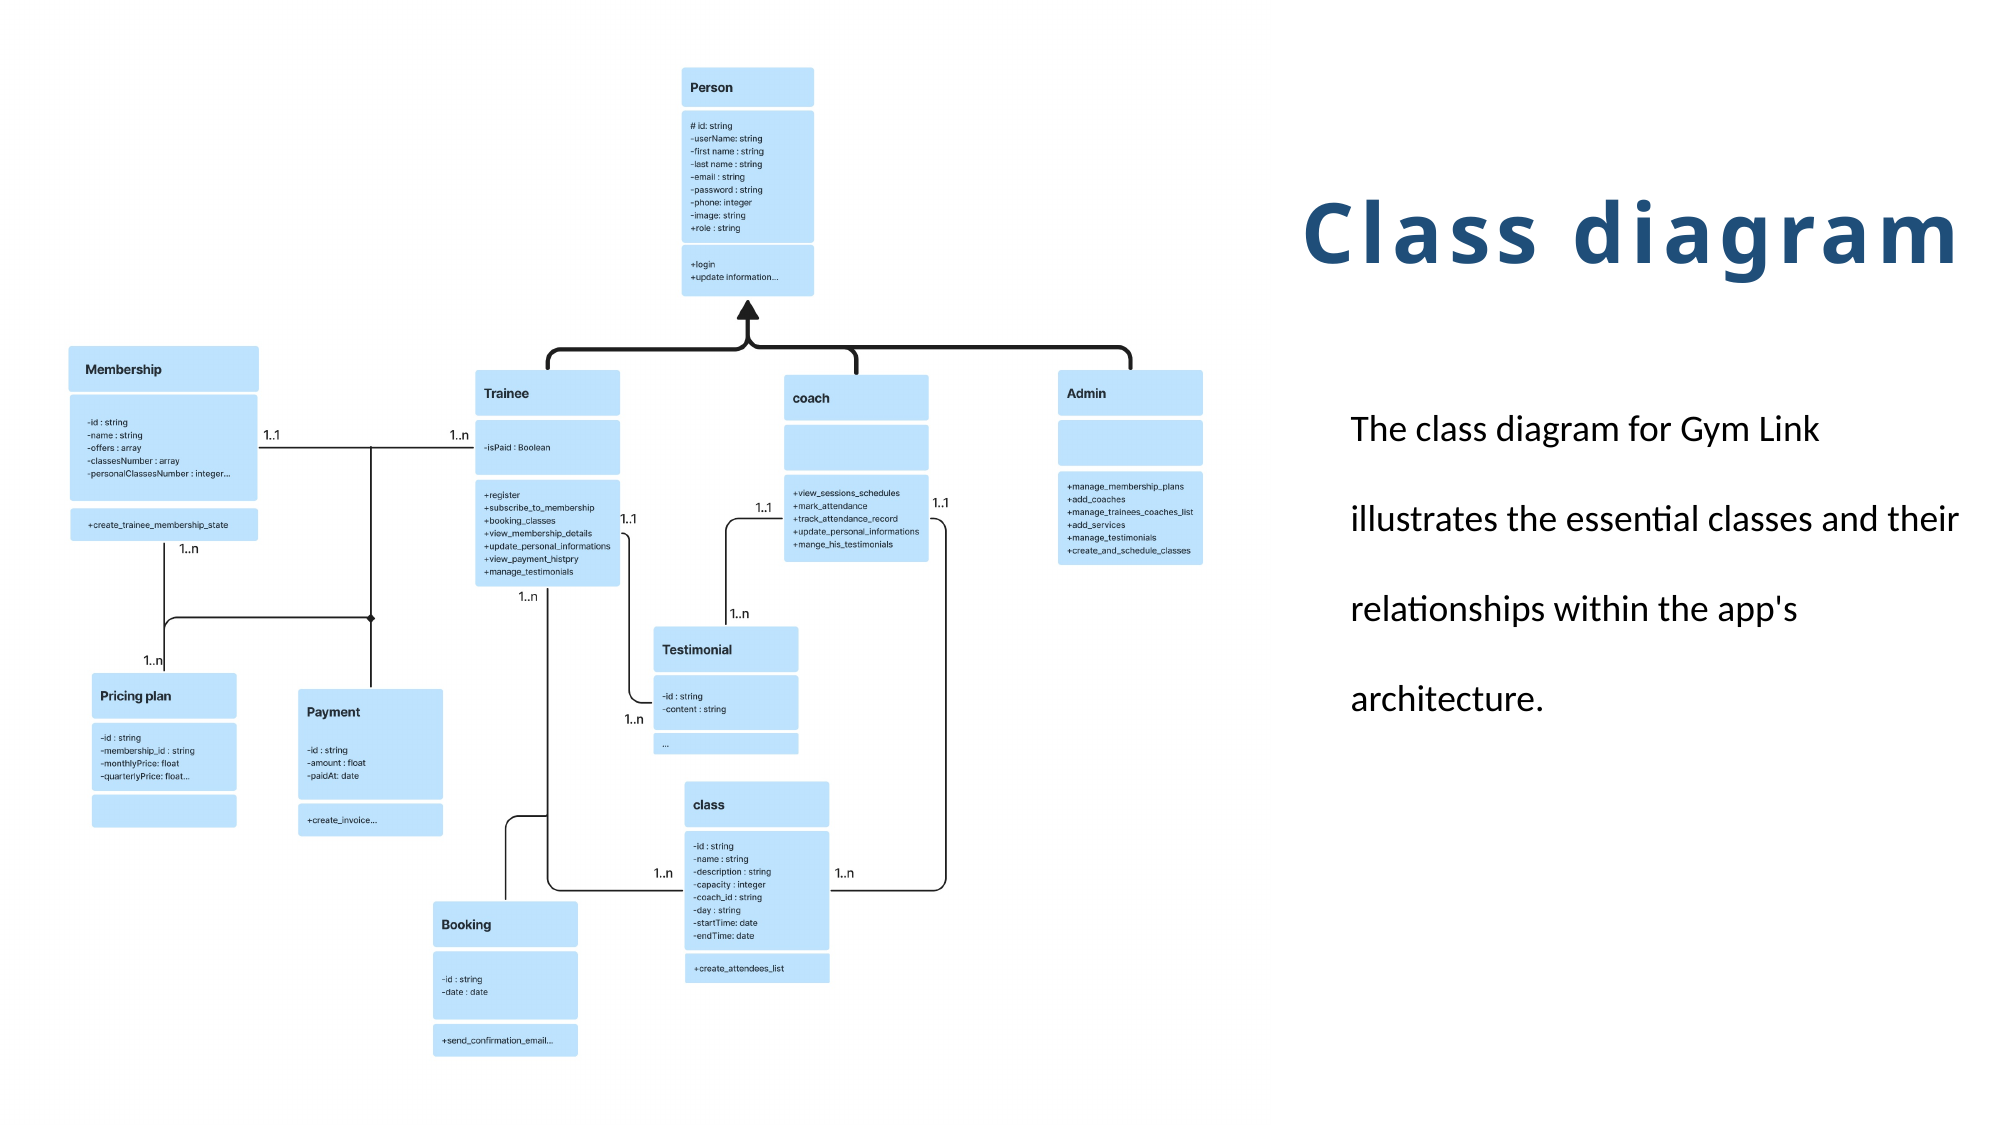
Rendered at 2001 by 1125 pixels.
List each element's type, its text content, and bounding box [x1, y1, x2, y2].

picture [0, 0, 1271, 1125]
text_box Class diagram [1283, 175, 1978, 289]
text_box The class diagram for Gym Link illustrates the essential classes and their relationships within the app's architecture. [1335, 351, 1978, 726]
